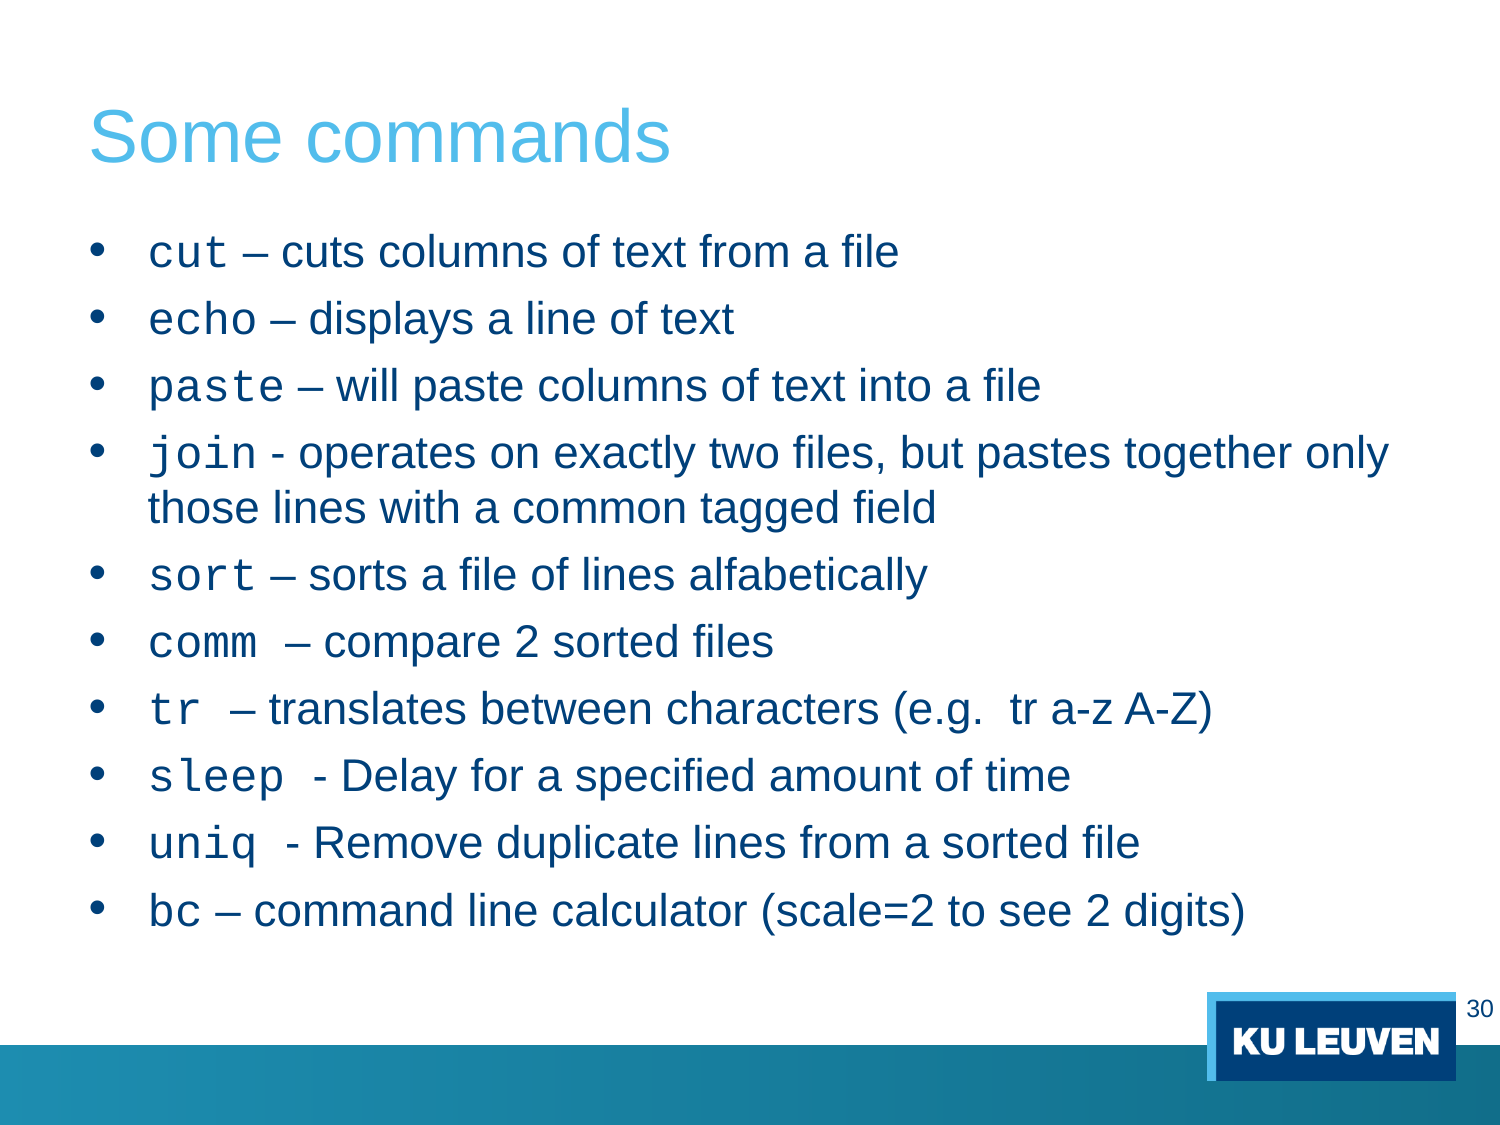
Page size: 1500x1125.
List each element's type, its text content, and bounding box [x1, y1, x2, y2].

picture [1207, 992, 1456, 1081]
slide_number 30 [1340, 992, 1495, 1040]
title Some commands [88, 29, 1456, 178]
list cut – cuts columns of text from a file echo – displays a line of text paste – will paste columns of text into a file join - operates on exactly two files, but pastes together only those lines with a common tagged field sort – sorts a file of lines alfabetically comm – compare 2 sorted files tr – translates between characters (e.g. tr a-z A-Z) sleep - Delay for a specified amount of time uniq - Remove duplicate lines from a sorted file bc – command line calculator (scale=2 to see 2 digits) [88, 221, 1456, 948]
